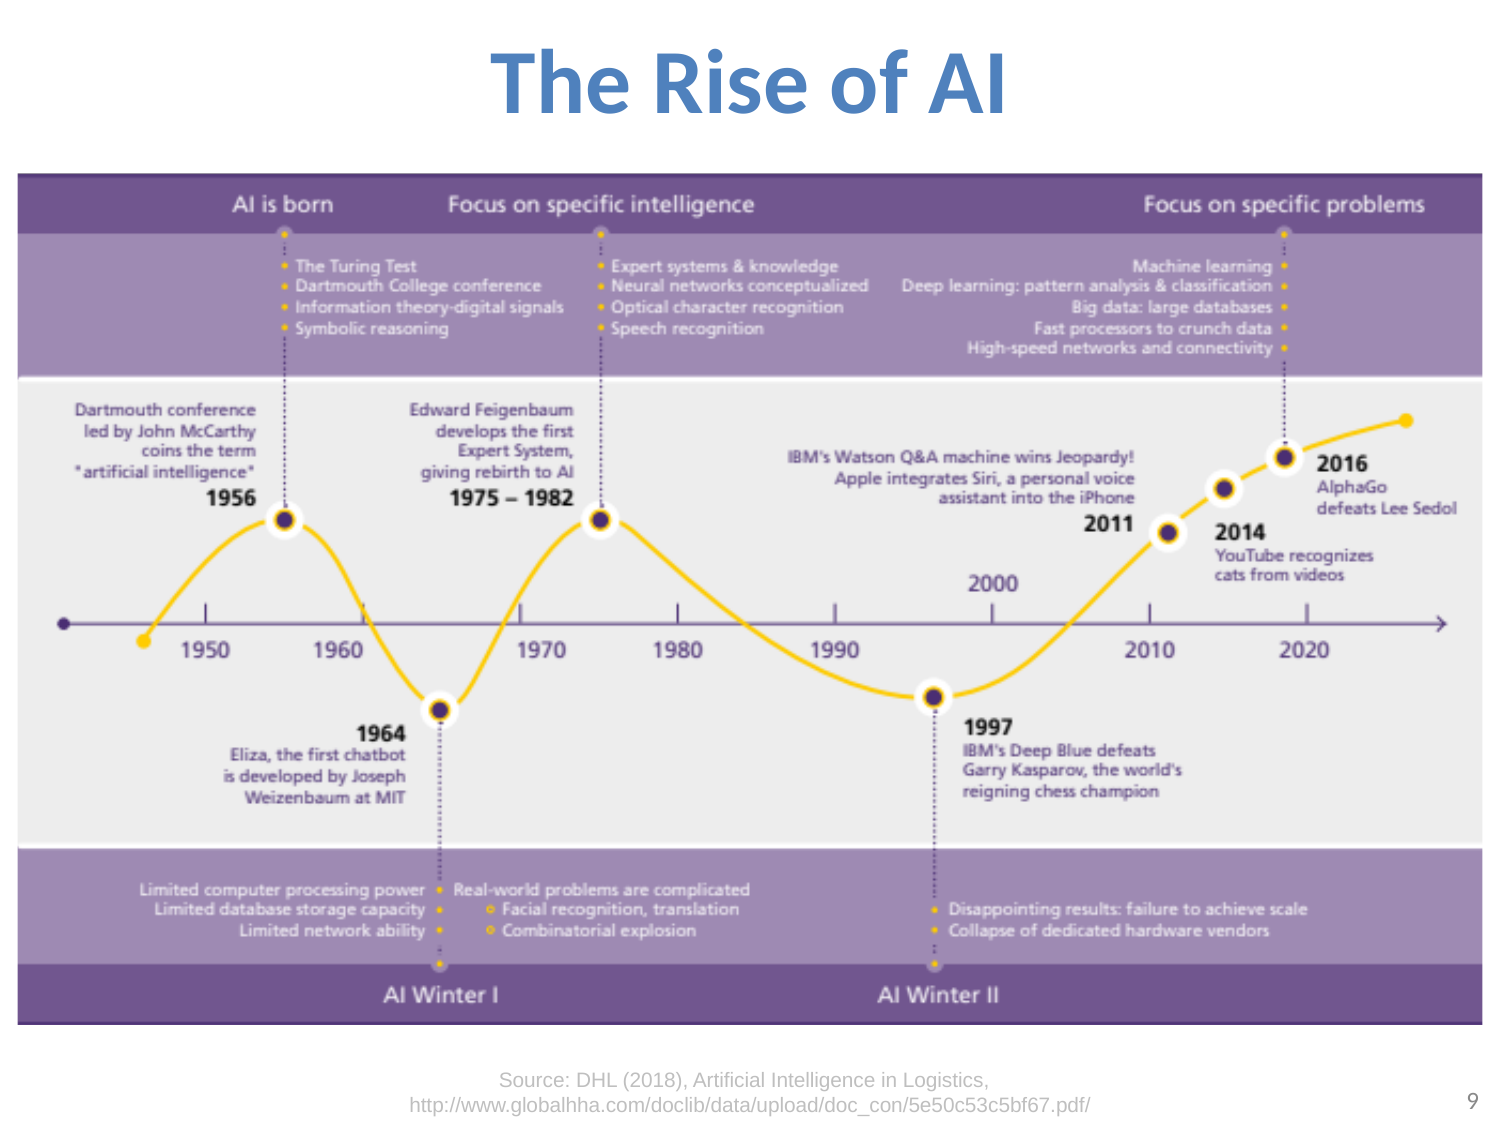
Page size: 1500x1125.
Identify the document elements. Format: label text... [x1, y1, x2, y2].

slide_number 9 [1144, 1069, 1495, 1125]
title The Rise of AI [75, 19, 1425, 135]
text_box Source: DHL (2018), Artificial Intelligence in Logistics, http://www.globalhha.com/doclib/data/upload/doc_con/5e50c53c5bf67.pdf/ [207, 1059, 1292, 1124]
picture [17, 172, 1483, 1025]
